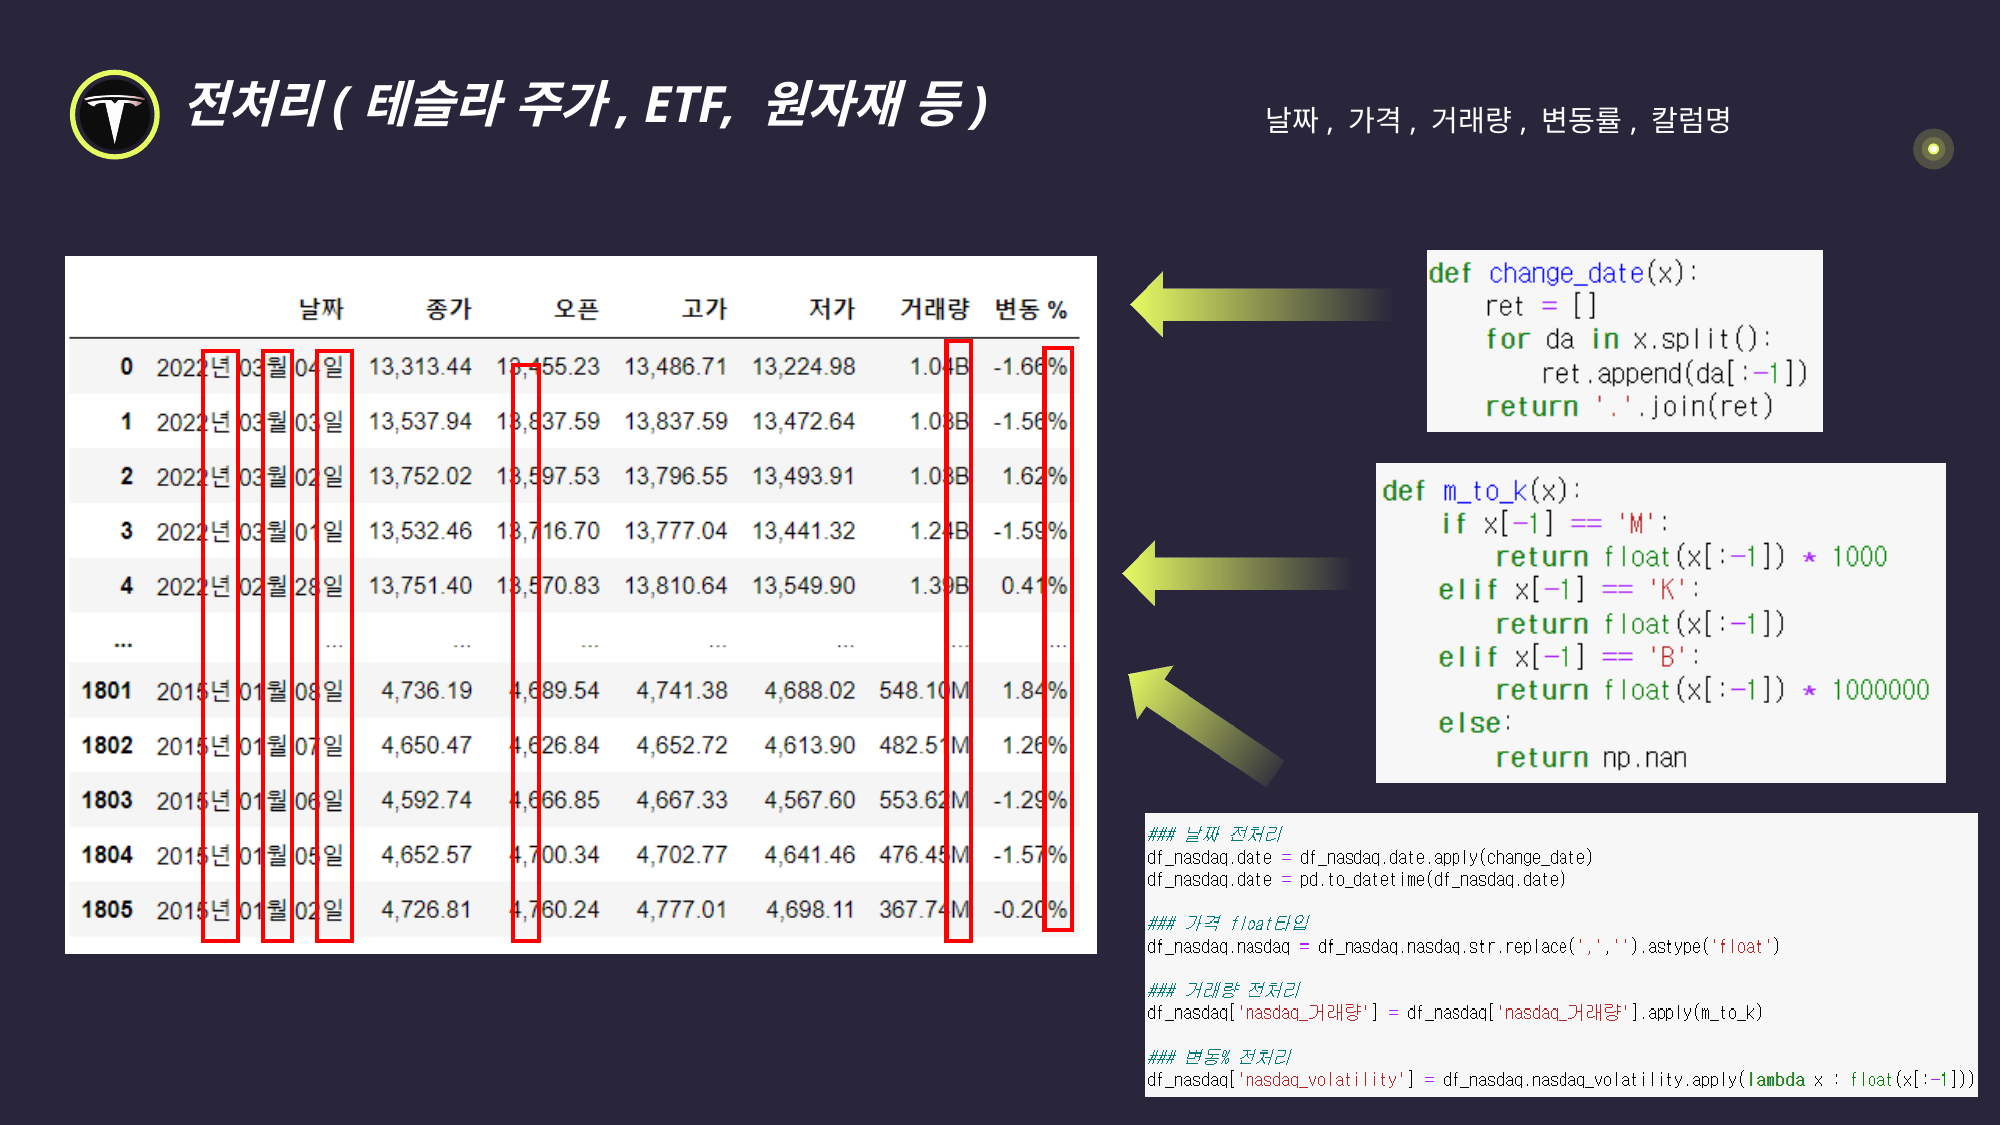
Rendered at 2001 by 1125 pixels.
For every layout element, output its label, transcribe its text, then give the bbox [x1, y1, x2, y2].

picture [1145, 813, 1978, 1097]
text_box [1129, 269, 1395, 339]
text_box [1913, 128, 1955, 170]
picture [78, 87, 152, 149]
picture [1427, 250, 1824, 432]
text_box [1127, 663, 1286, 788]
picture [1376, 463, 1946, 783]
text_box 날짜, 가격, 거래량, 변동률, 칼럼명 [866, 94, 1971, 145]
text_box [72, 72, 158, 157]
picture [65, 256, 1097, 954]
text_box [1120, 538, 1354, 608]
text_box 전처리(테슬라 주가, ETF, 원자재 등) [168, 35, 1168, 141]
